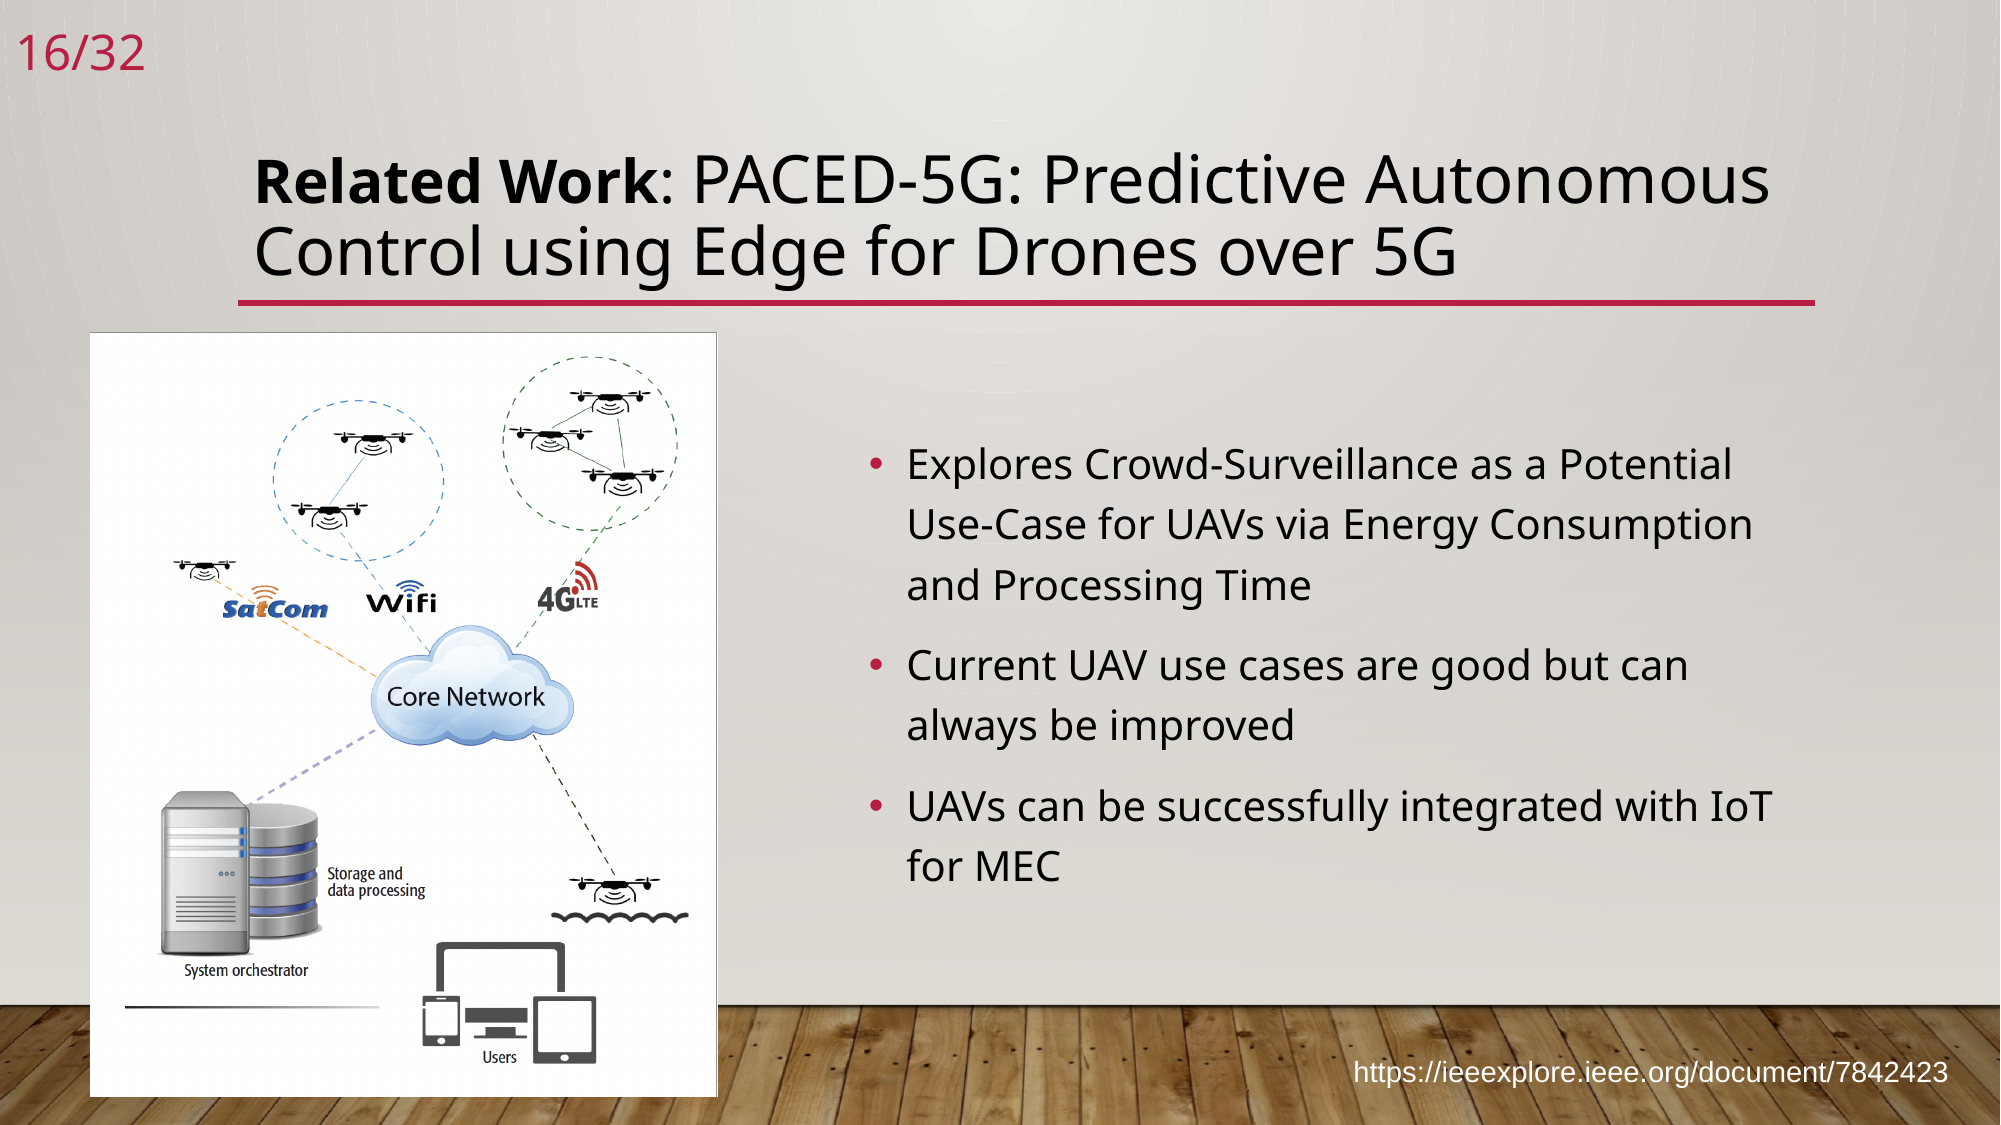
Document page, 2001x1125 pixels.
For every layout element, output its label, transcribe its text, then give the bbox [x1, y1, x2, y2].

slide_number 16/32 [0, 13, 162, 92]
picture [0, 332, 2000, 1125]
list Explores Crowd-Surveillance as a Potential Use-Case for UAVs via Energy Consumption and Processing Time Current UAV use cases are good but can always be improved UAVs can be successfully integrated with IoT for MEC [853, 349, 1814, 969]
text_box https://ieeexplore.ieee.org/document/7842423 [1338, 1046, 1966, 1097]
title Related Work: PACED-5G: Predictive Autonomous Control using Edge for Drones over 5G [238, 131, 1814, 305]
